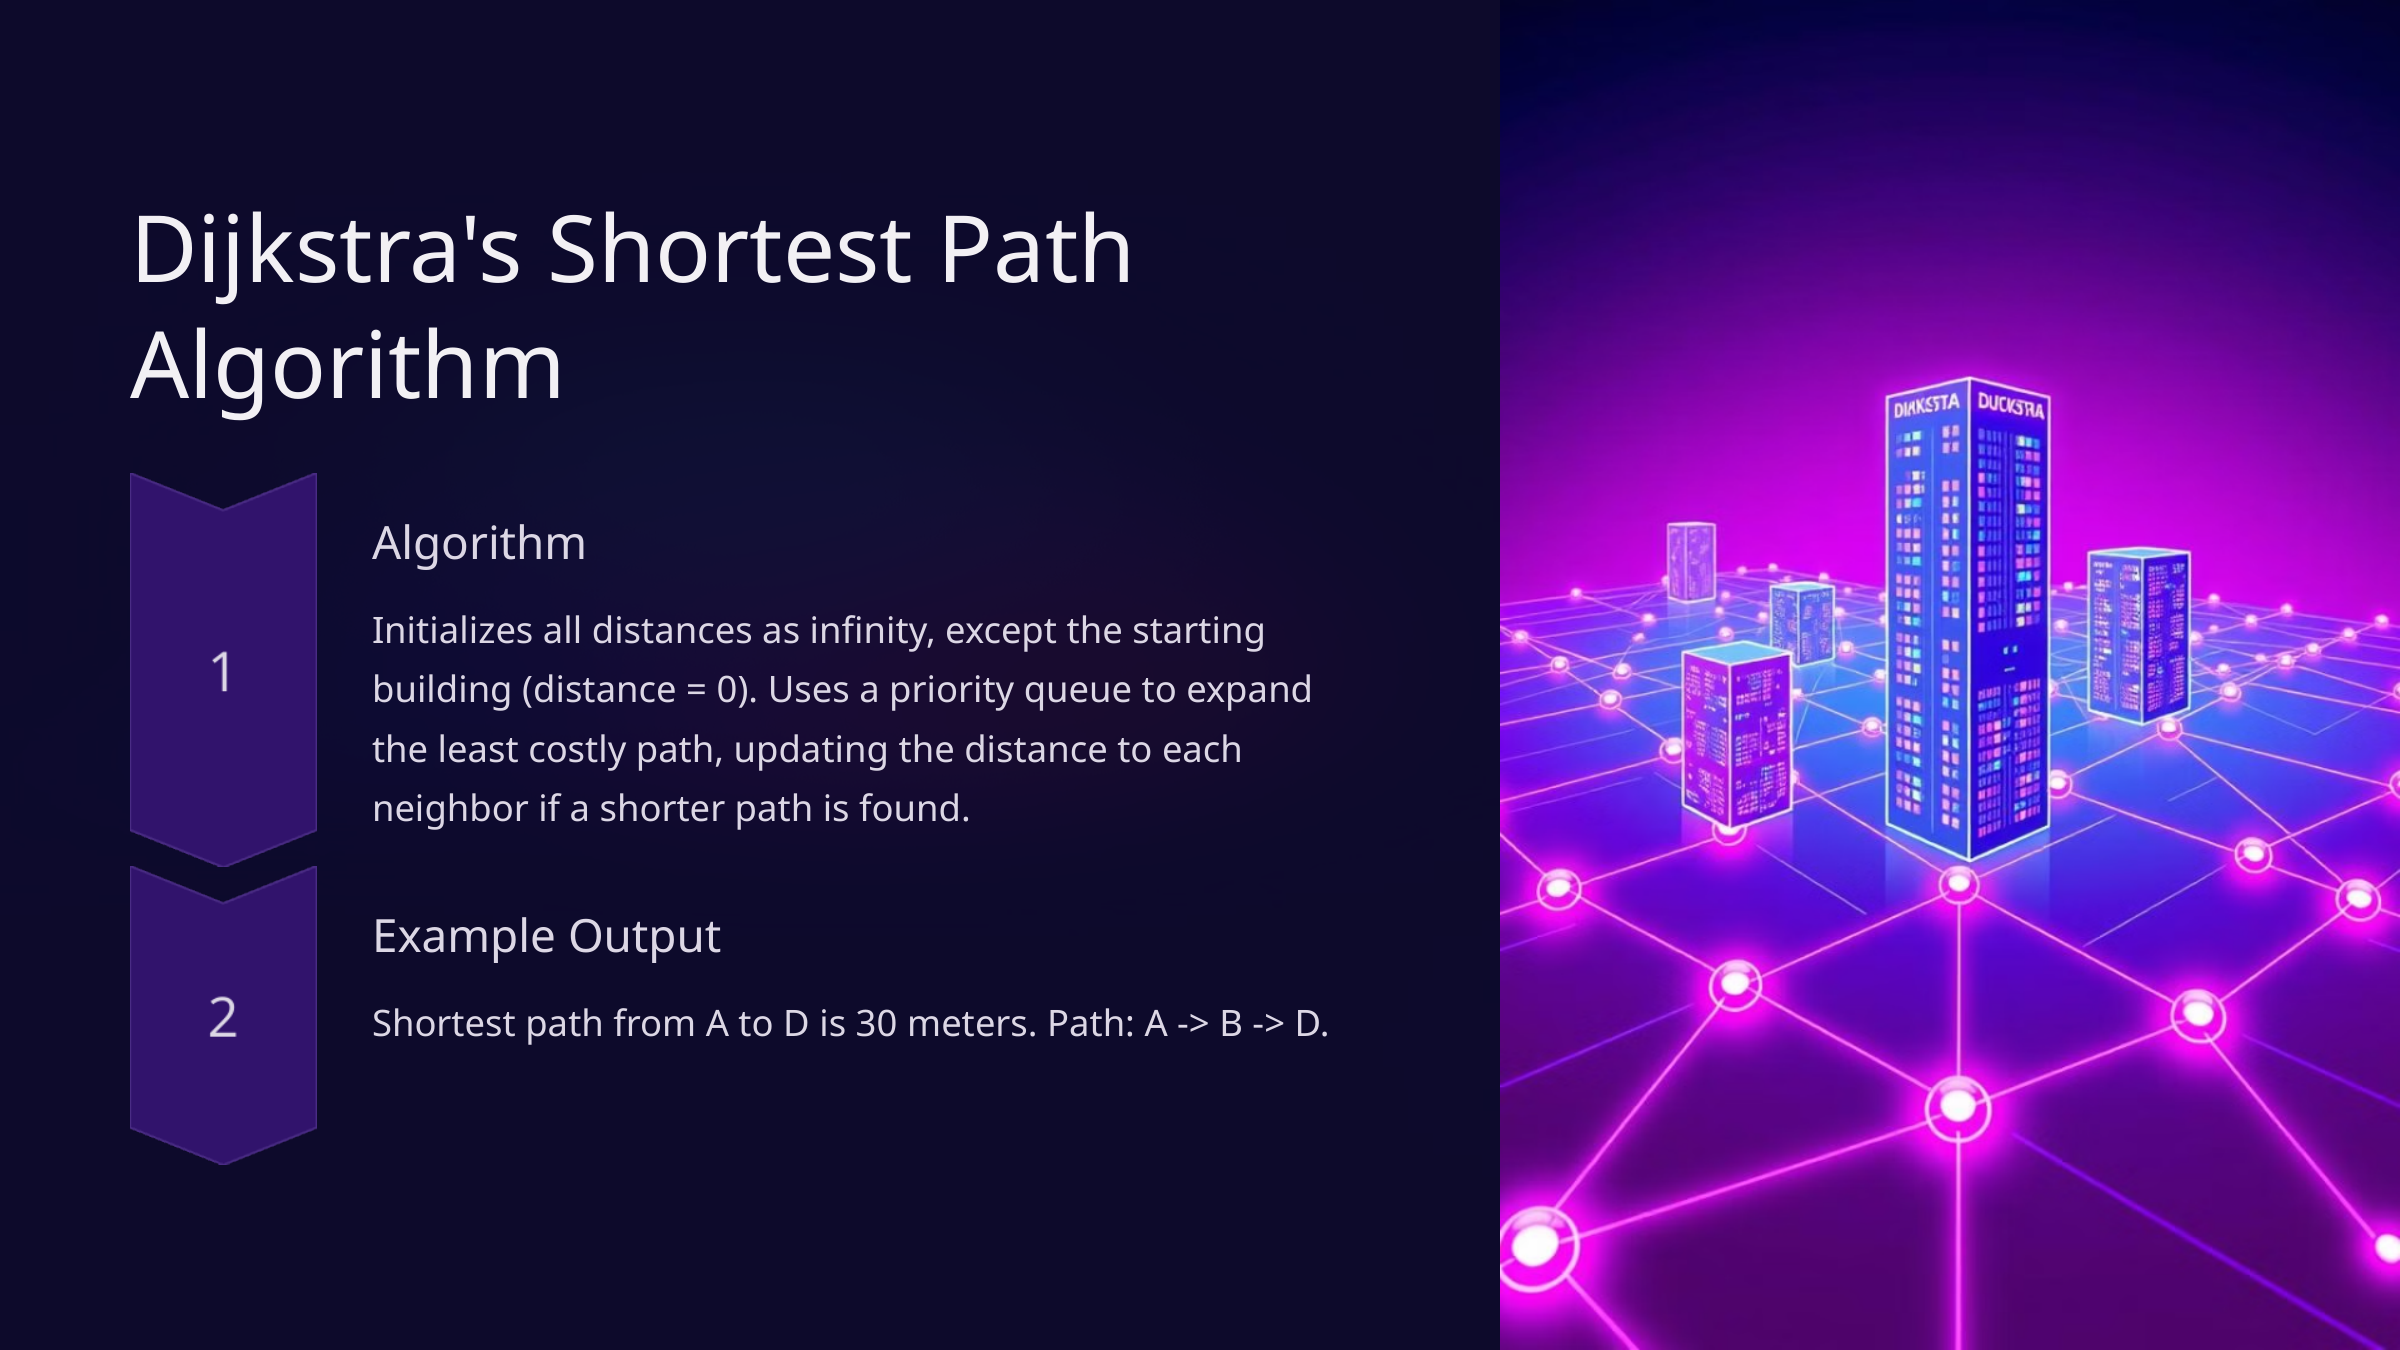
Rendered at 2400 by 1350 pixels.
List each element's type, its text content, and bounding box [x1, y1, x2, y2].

text_box Dijkstra's Shortest Path Algorithm [130, 185, 1370, 418]
picture [130, 473, 317, 1165]
text_box Algorithm [371, 511, 838, 570]
picture [1499, 0, 2400, 1350]
text_box Shortest path from A to D is 30 meters. Path: A -> B -> D. [372, 984, 1370, 1044]
text_box Example Output [371, 903, 838, 963]
text_box Initializes all distances as infinity, except the starting building (distance = 0). Uses a priority queue to expand the least costly path, updating the distance to each neighbor if a shorter path is found. [372, 591, 1370, 830]
